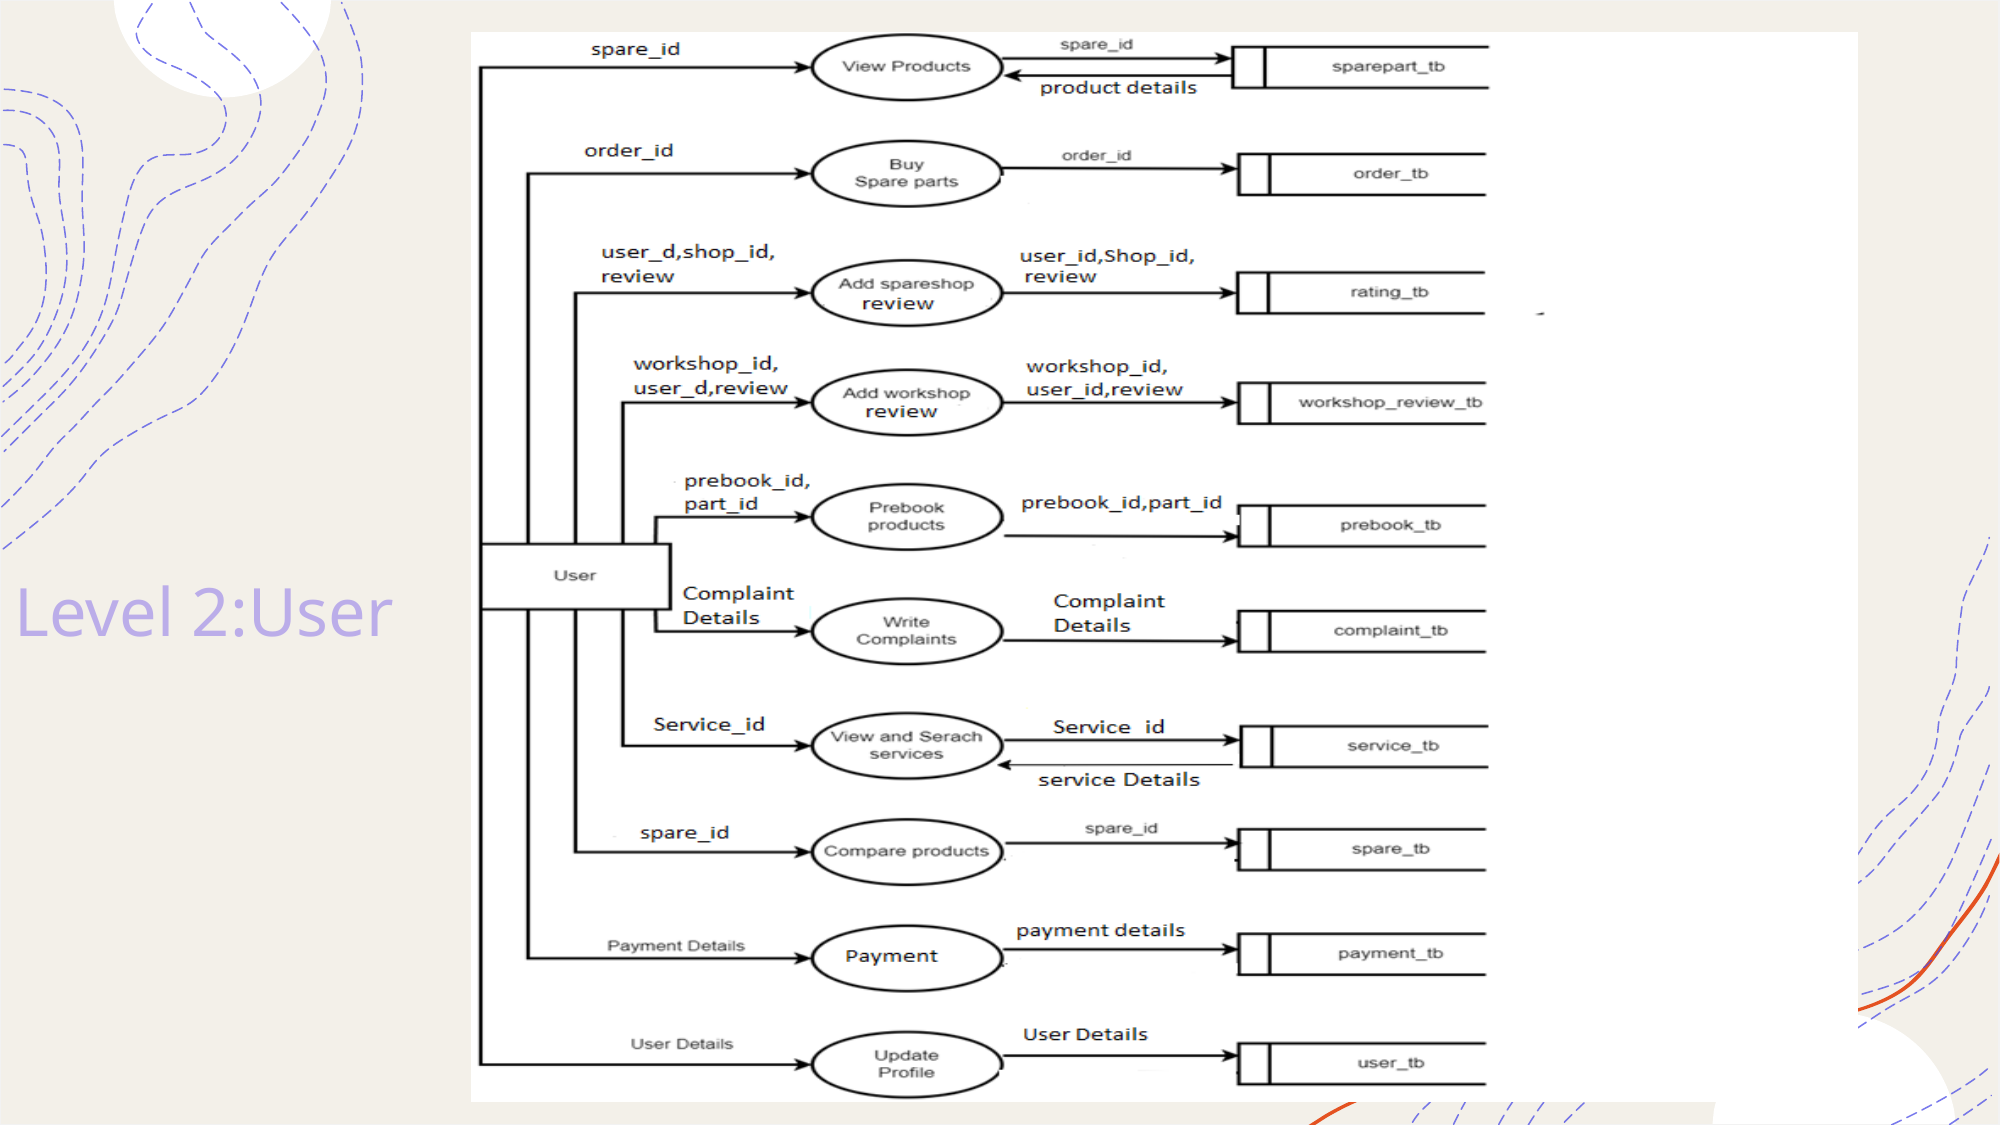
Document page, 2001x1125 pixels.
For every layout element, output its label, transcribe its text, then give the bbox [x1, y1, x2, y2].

text_box Level 2:User [0, 562, 471, 780]
picture [471, 32, 1858, 1102]
